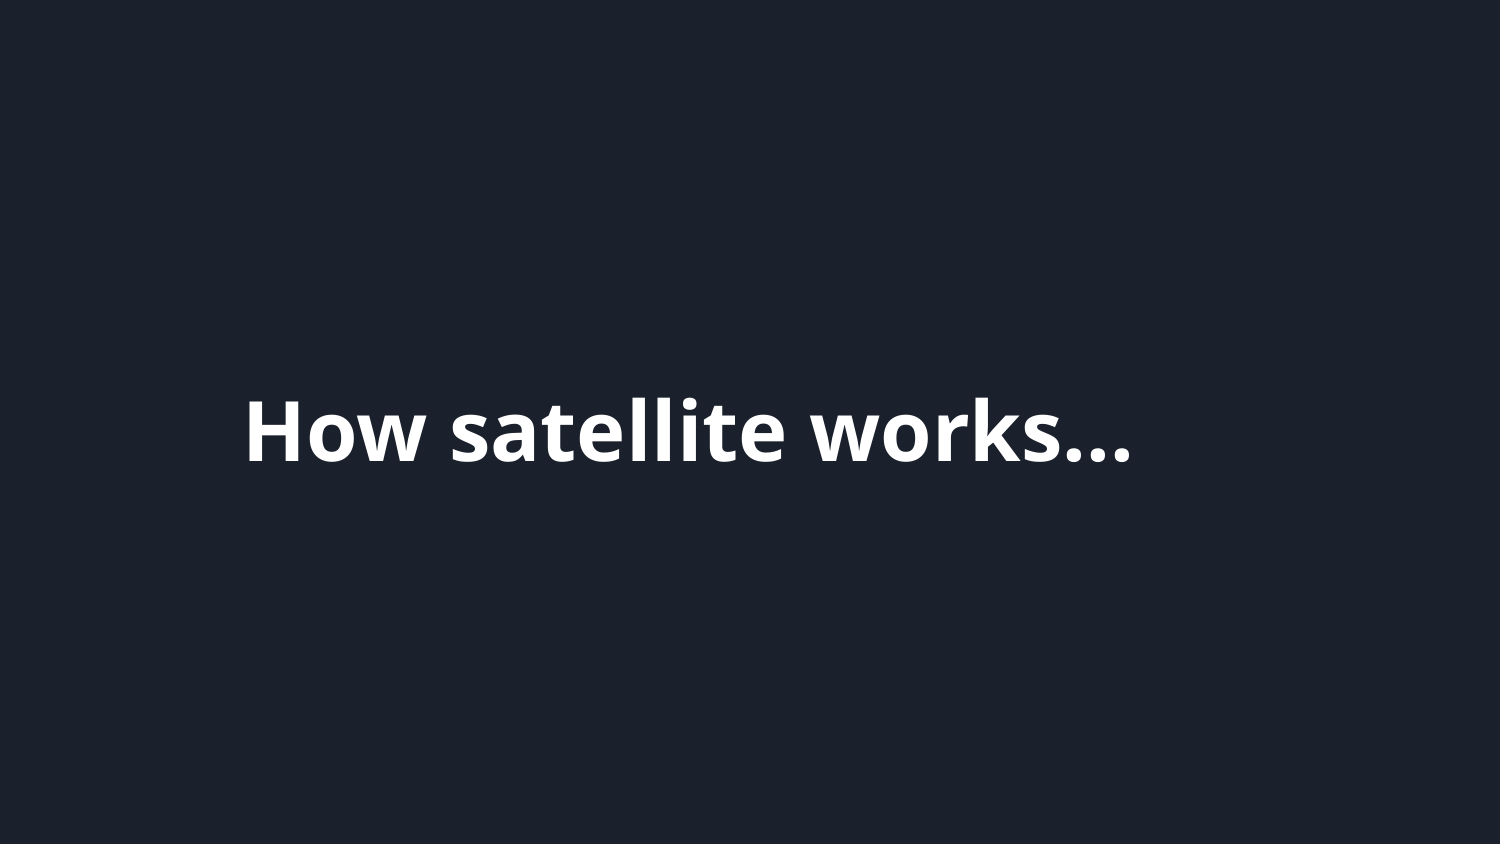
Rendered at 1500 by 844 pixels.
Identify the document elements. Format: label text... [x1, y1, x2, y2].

title How satellite works... [227, 363, 1334, 582]
